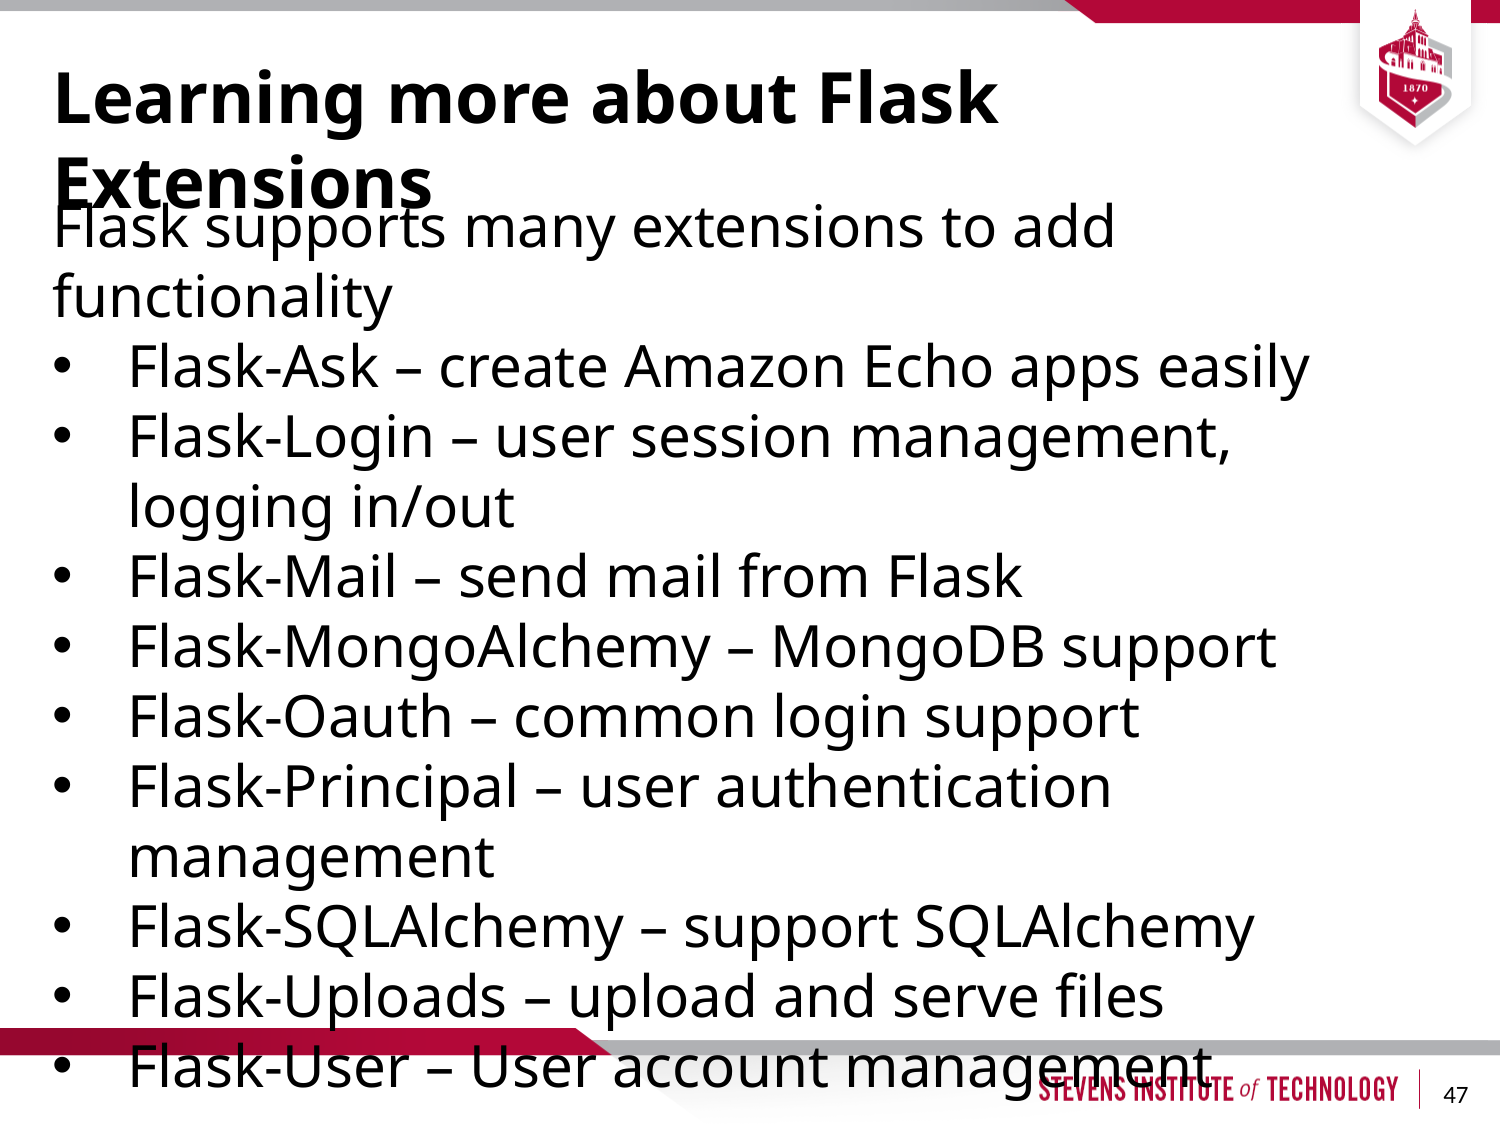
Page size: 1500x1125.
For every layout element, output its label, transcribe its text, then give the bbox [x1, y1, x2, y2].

title Learning more about Flask Extensions [37, 45, 1338, 168]
picture [0, 0, 1500, 160]
picture [0, 1028, 1500, 1125]
list Flask supports many extensions to add functionality Flask-Ask – create Amazon Echo apps easily Flask-Login – user session management, logging in/out Flask-Mail – send mail from Flask Flask-MongoAlchemy – MongoDB support Flask-Oauth – common login support Flask-Principal – user authentication management Flask-SQLAlchemy – support SQLAlchemy Flask-Uploads – upload and serve files Flask-User – User account management See : http://flask.pocoo.org/extensions/ [37, 182, 1462, 923]
slide_number 47 [1428, 1071, 1490, 1108]
